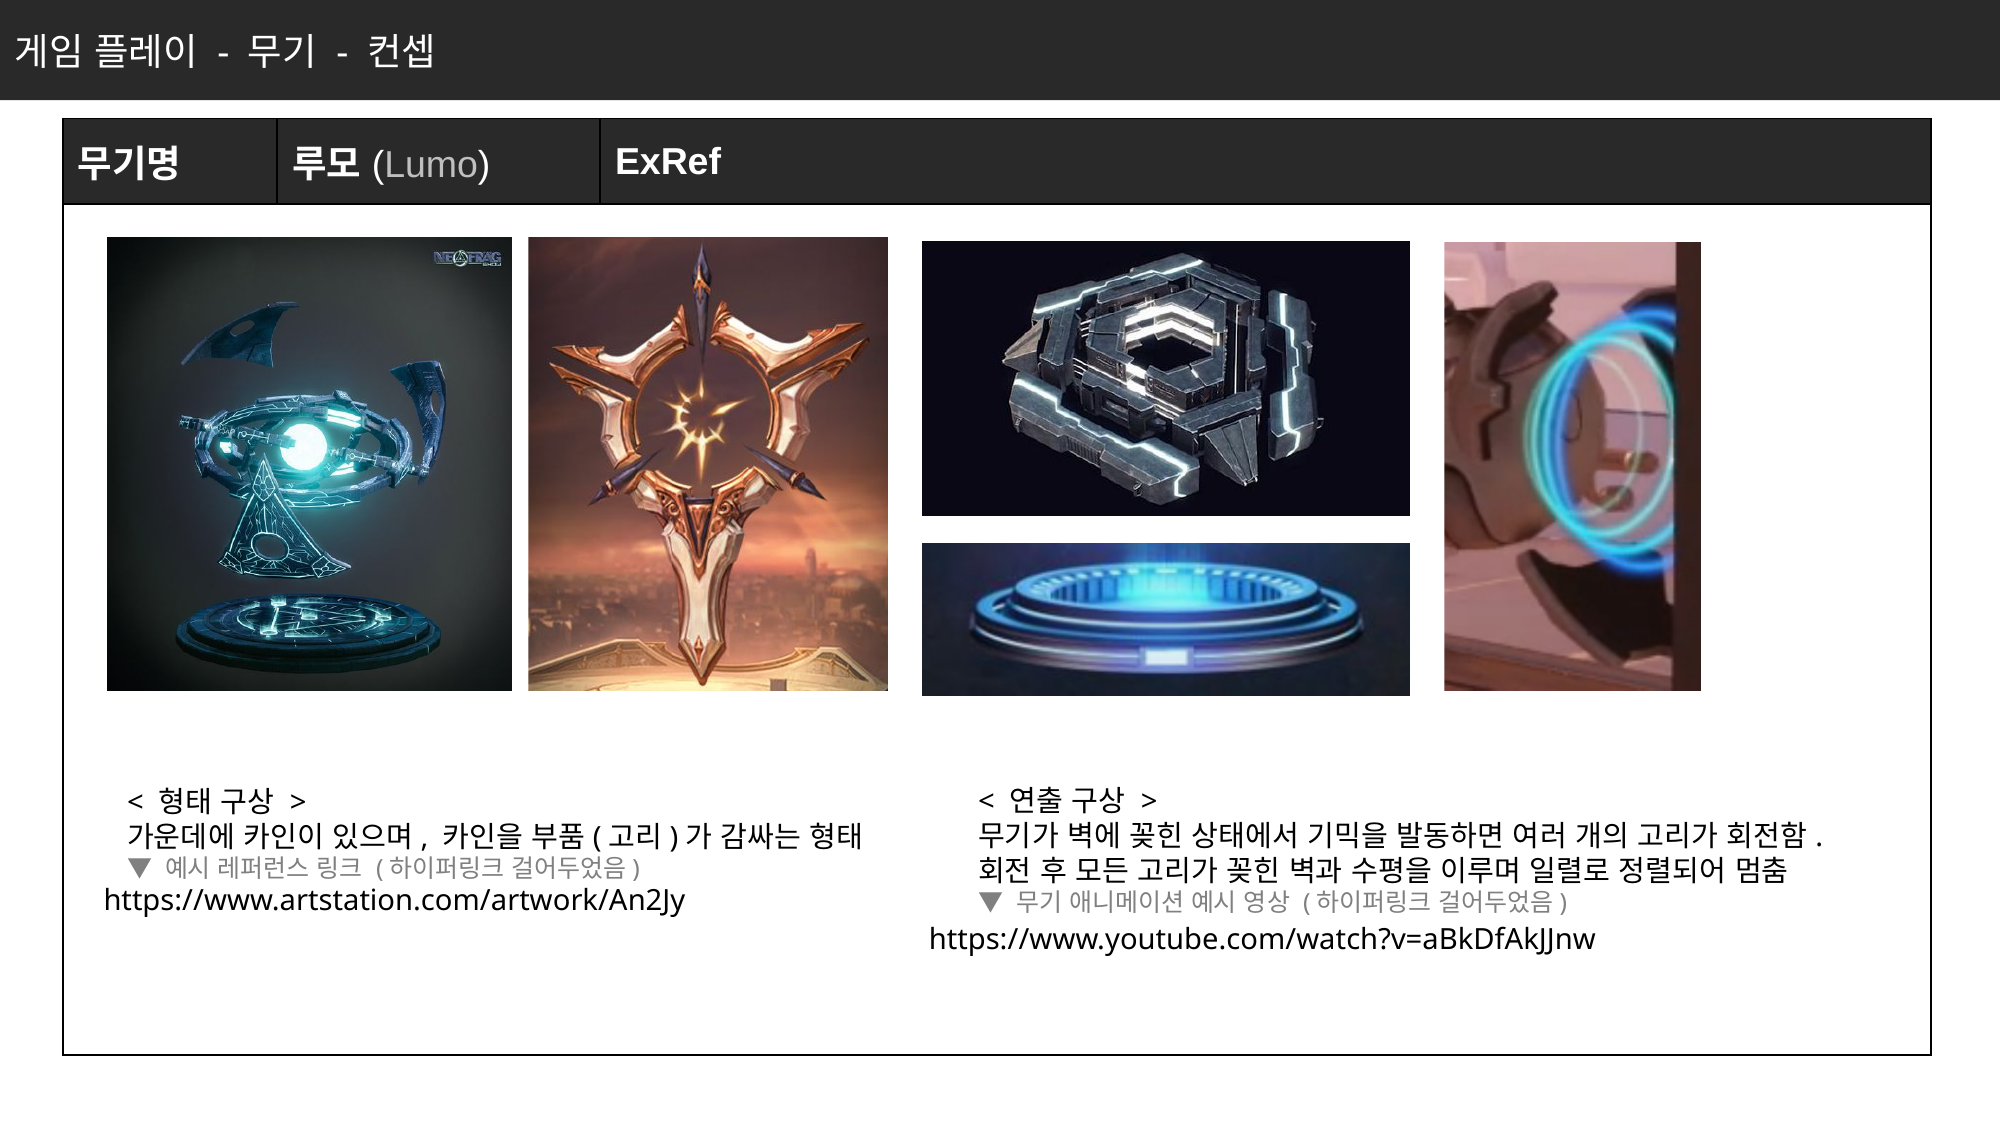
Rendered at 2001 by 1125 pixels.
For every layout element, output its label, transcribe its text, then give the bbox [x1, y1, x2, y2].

picture [528, 237, 888, 691]
picture [922, 241, 1410, 516]
picture [922, 542, 1410, 696]
text_box 게임 플레이 - 무기 - 컨셉 [0, 0, 2000, 101]
text_box < 연출 구상 > 무기가 벽에 꽂힌 상태에서 기믹을 발동하면 여러 개의 고리가 회전함. 회전 후 모든 고리가 꽂힌 벽과 수평을 이루며 일렬로 정렬되어 멈춤 ▼ 무기 애니메이션 예시 영상 (하이퍼링크 걸어두었음) [963, 774, 1846, 925]
text_box https://www.artstation.com/artwork/An2Jy [88, 874, 701, 924]
text_box https://www.youtube.com/watch?v=aBkDfAkJJnw [914, 912, 1612, 963]
table_header 무기명 [64, 119, 276, 203]
table_header 루모(Lumo) [278, 119, 599, 203]
table_header ExRef [601, 119, 1930, 203]
picture [107, 237, 512, 691]
table_cell [64, 205, 1930, 1054]
picture [1444, 241, 1701, 691]
text_box < 형태 구상 > 가운데에 카인이 있으며, 카인을 부품(고리)가 감싸는 형태 ▼ 예시 레퍼런스 링크 (하이퍼링크 걸어두었음) [112, 775, 879, 926]
